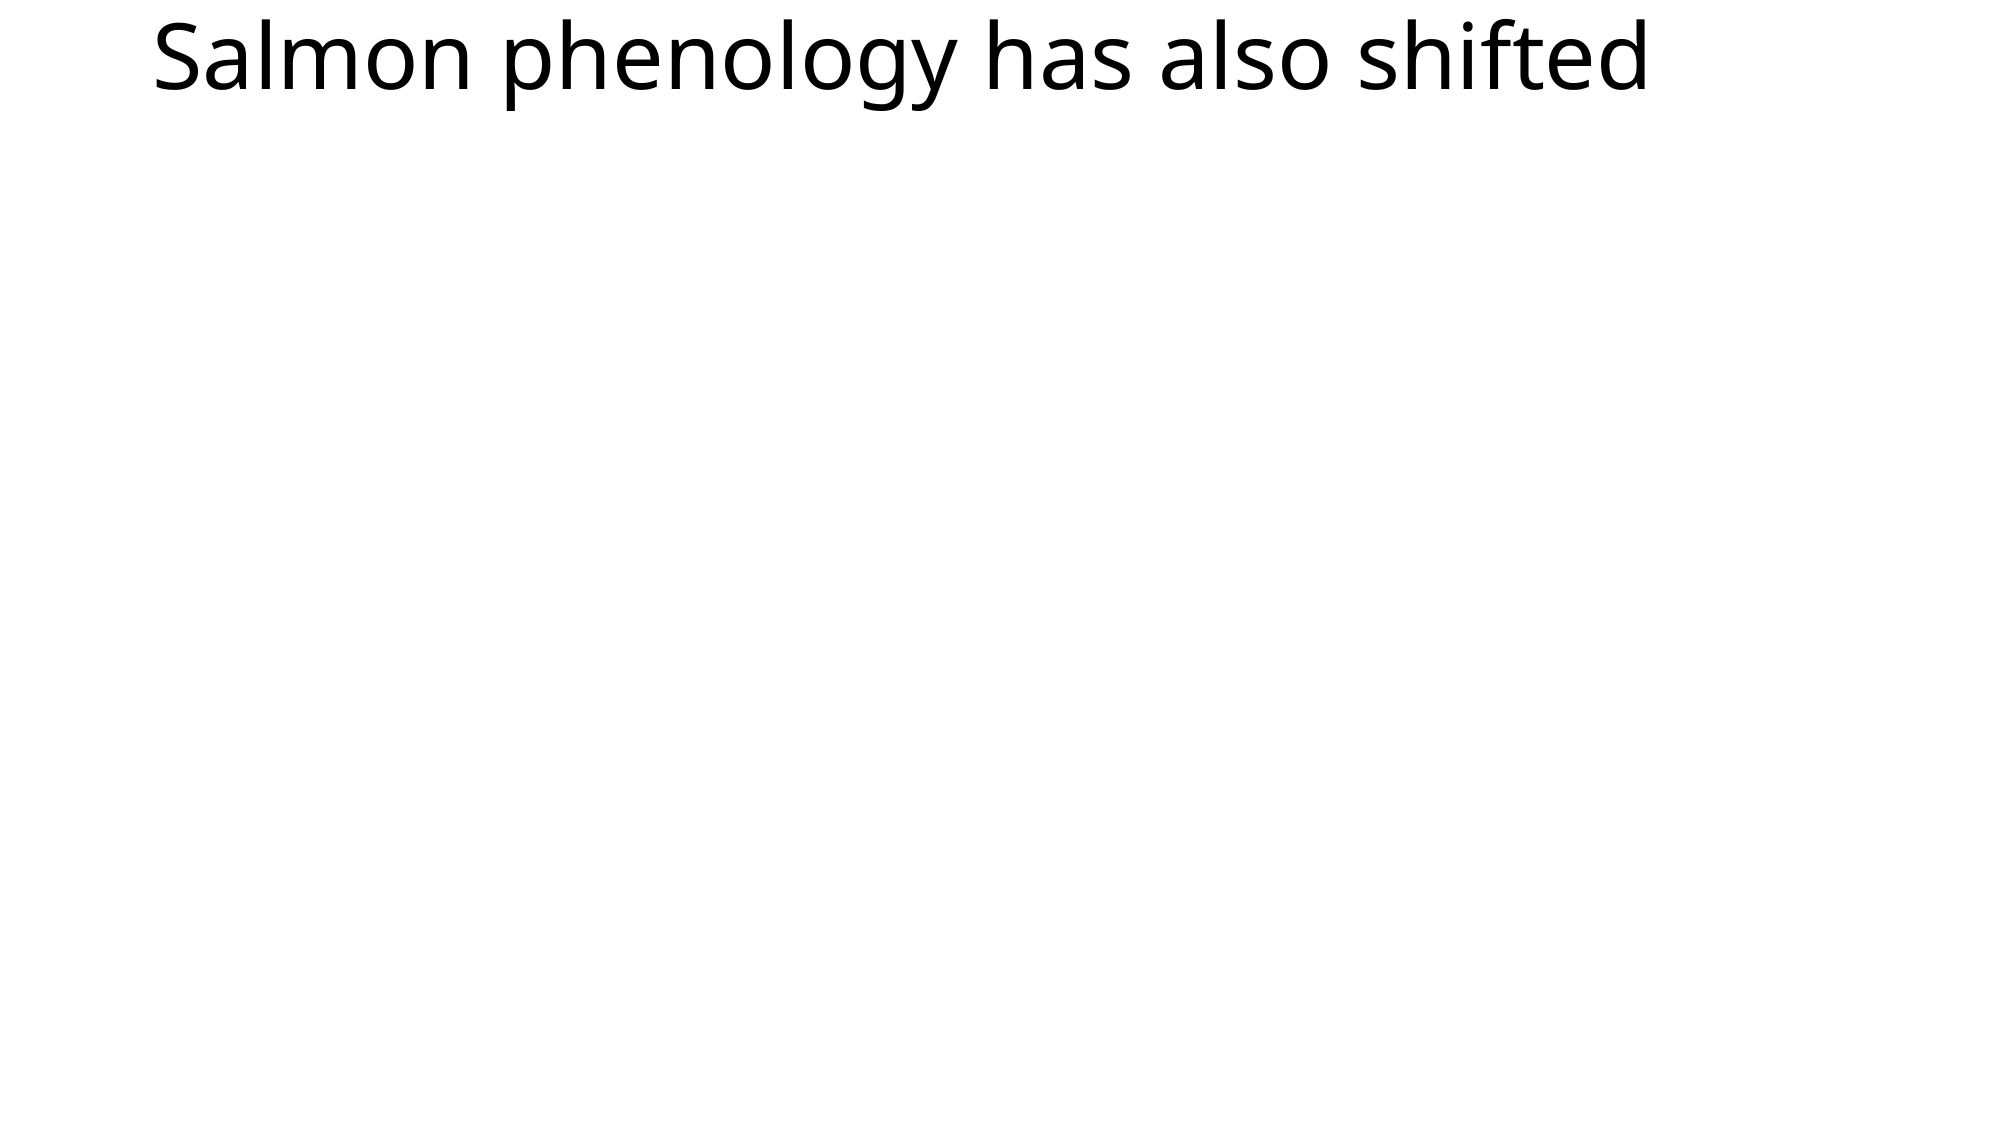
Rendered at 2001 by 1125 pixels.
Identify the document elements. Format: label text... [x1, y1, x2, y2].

title Salmon phenology has also shifted [137, 3, 1863, 118]
